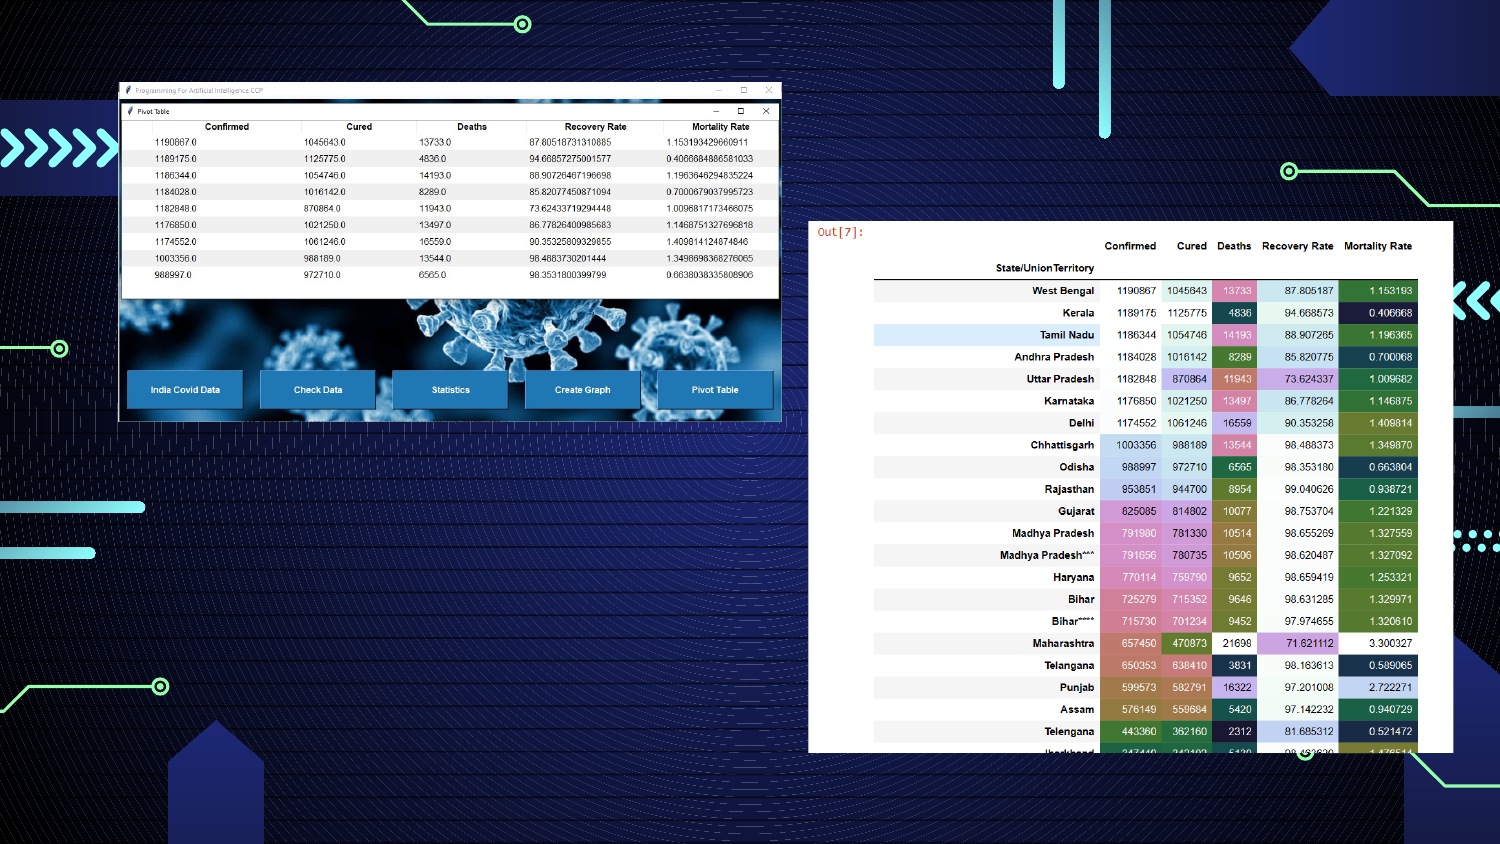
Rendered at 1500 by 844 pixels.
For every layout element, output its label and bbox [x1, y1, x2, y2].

picture [808, 219, 1454, 753]
picture [117, 82, 782, 423]
